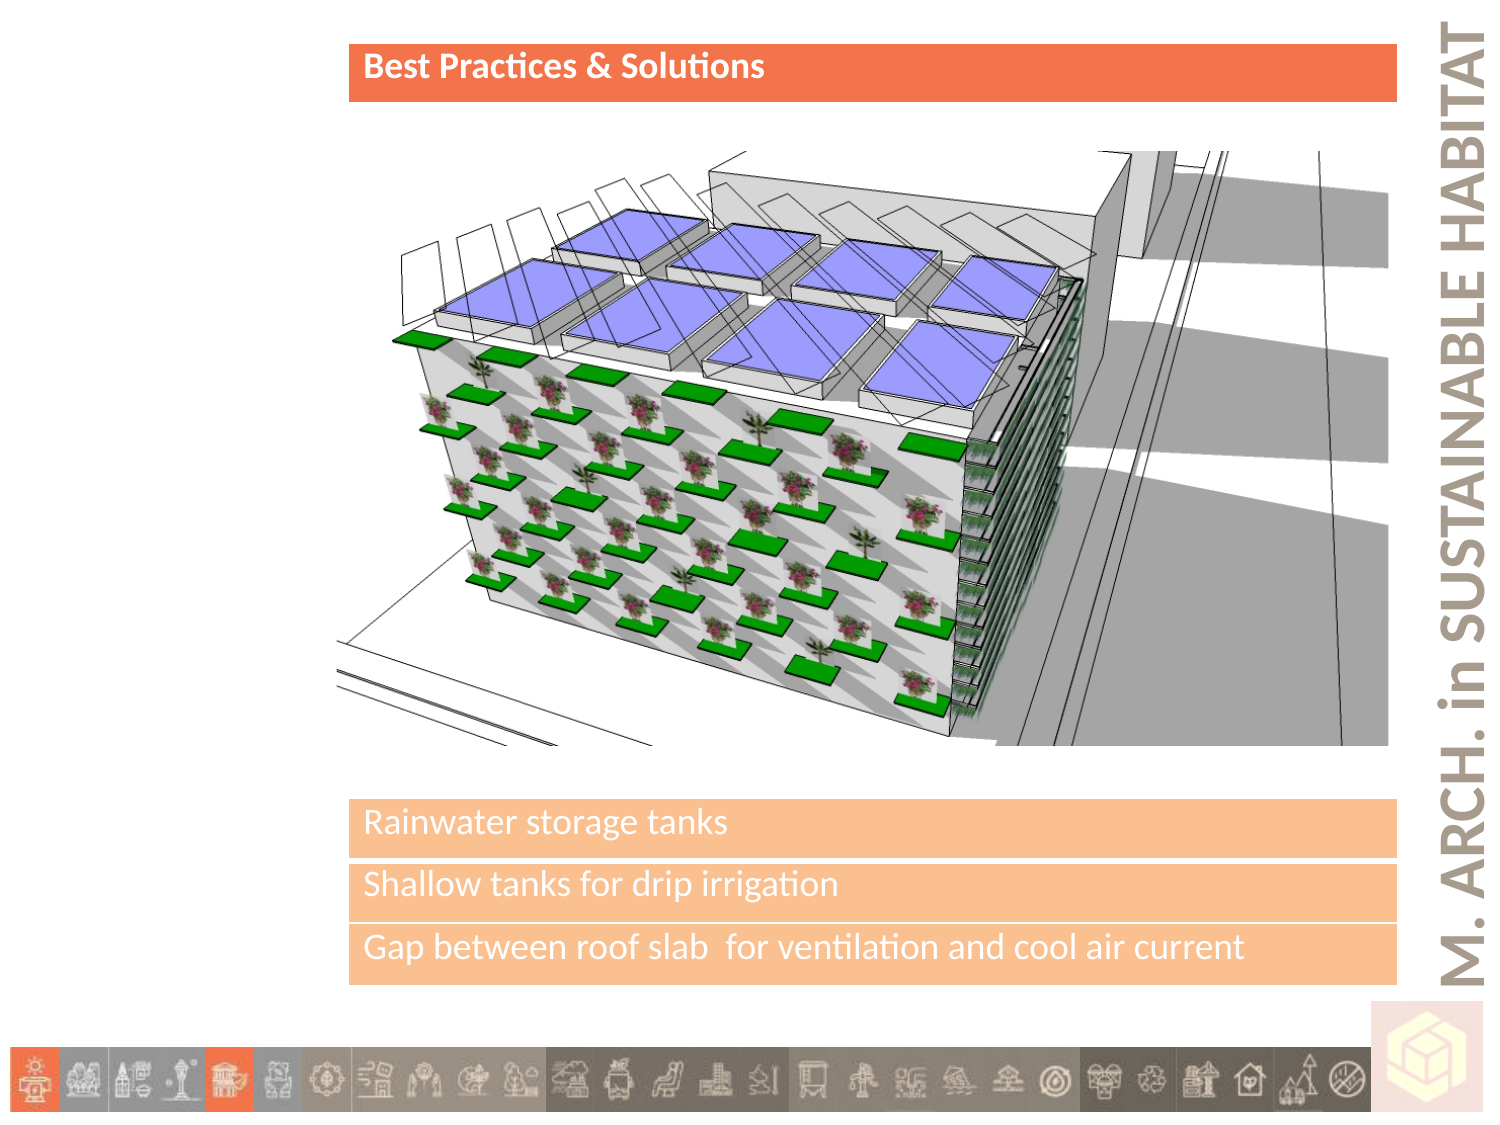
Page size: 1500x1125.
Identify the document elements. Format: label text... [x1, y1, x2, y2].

picture [1371, 1001, 1483, 1113]
picture [336, 150, 1389, 747]
table_header Rainwater storage tanks [349, 799, 1397, 858]
table_cell [349, 108, 1397, 794]
table_header Best Practices & Solutions [349, 44, 1397, 102]
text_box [10, 1047, 1367, 1113]
table_cell Gap between roof slab for ventilation and cool air current [349, 924, 1397, 985]
table_cell Shallow tanks for drip irrigation [349, 864, 1397, 922]
text_box M. ARCH. in SUSTAINABLE HABITAT [1410, 0, 1500, 1019]
